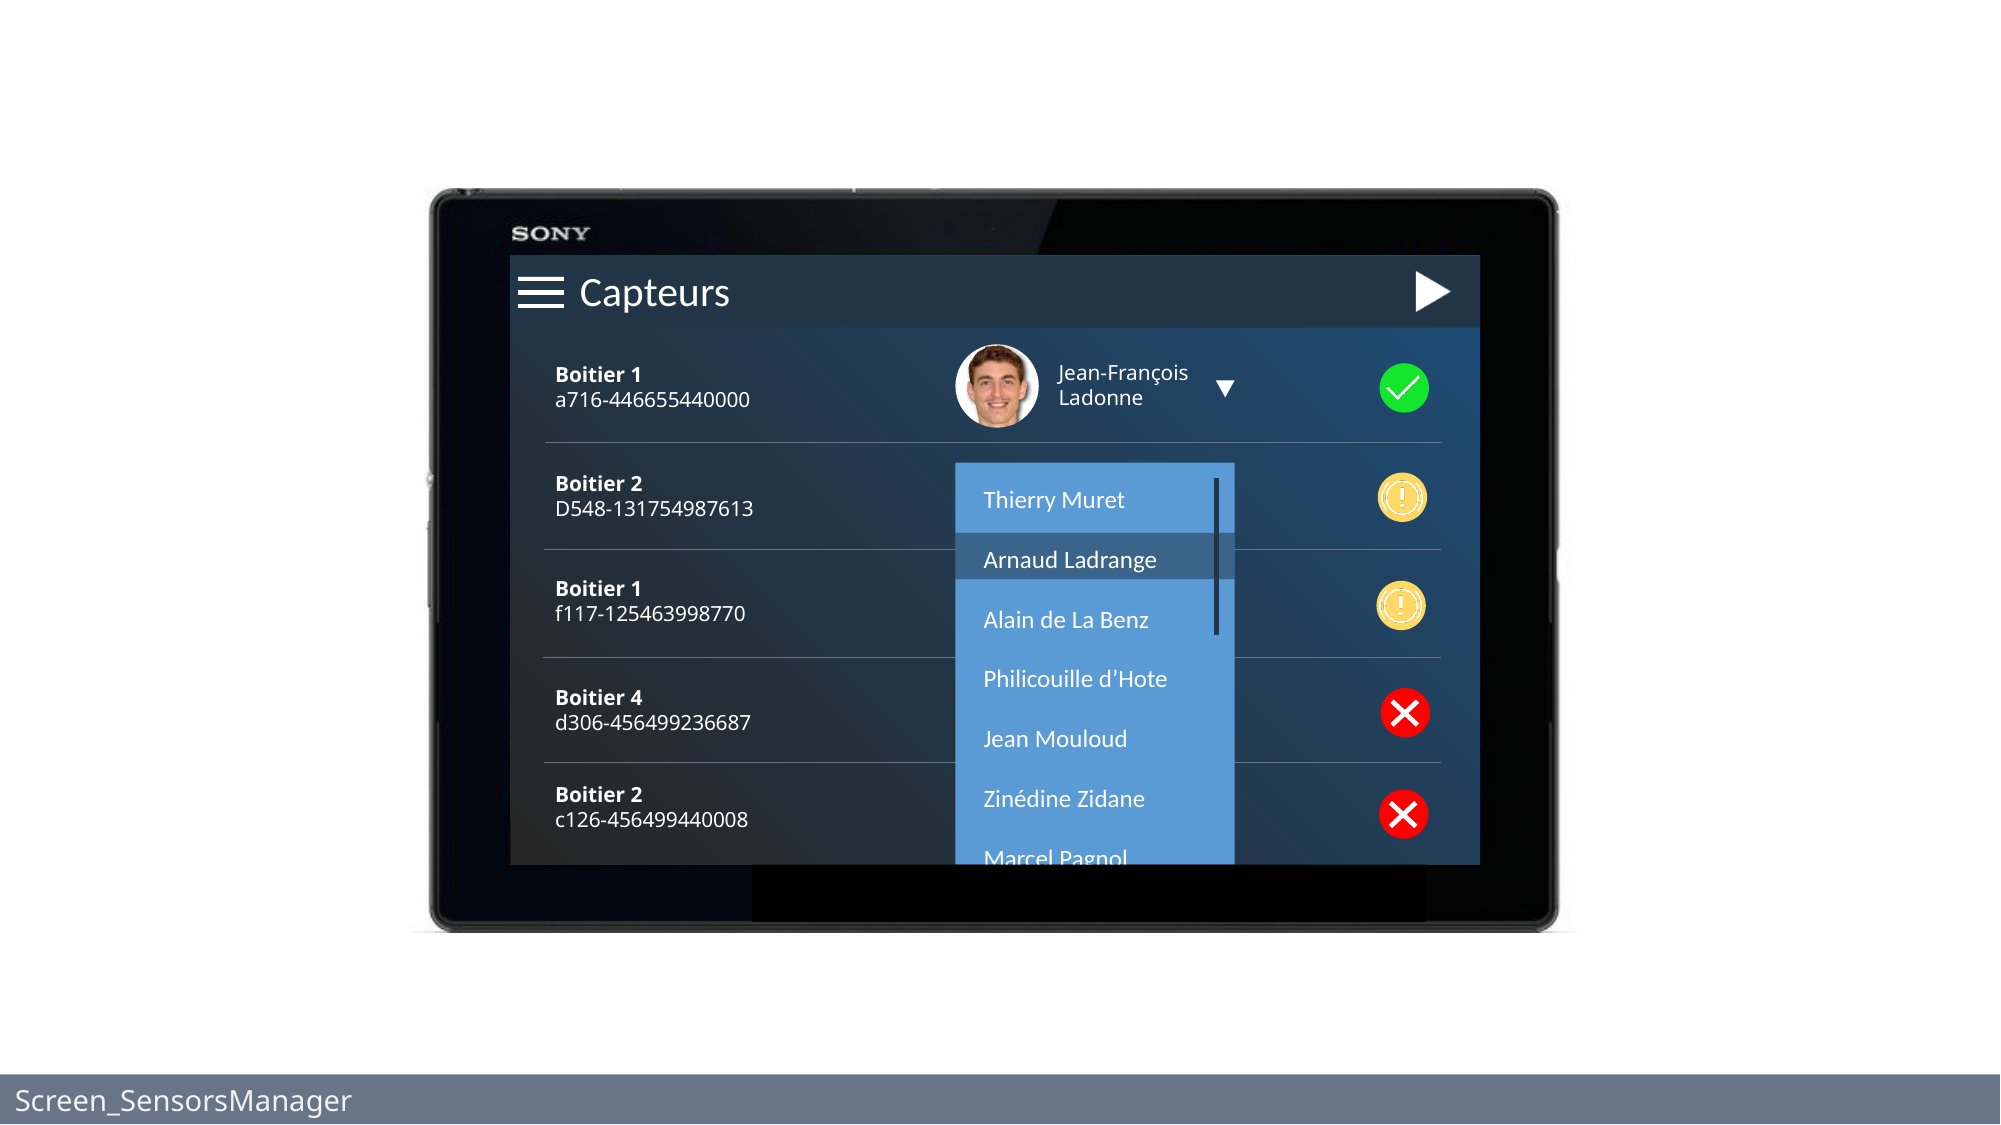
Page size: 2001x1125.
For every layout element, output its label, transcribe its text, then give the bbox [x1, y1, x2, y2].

text_box Screen_SensorsManager [0, 1074, 2000, 1125]
picture [411, 188, 1577, 933]
